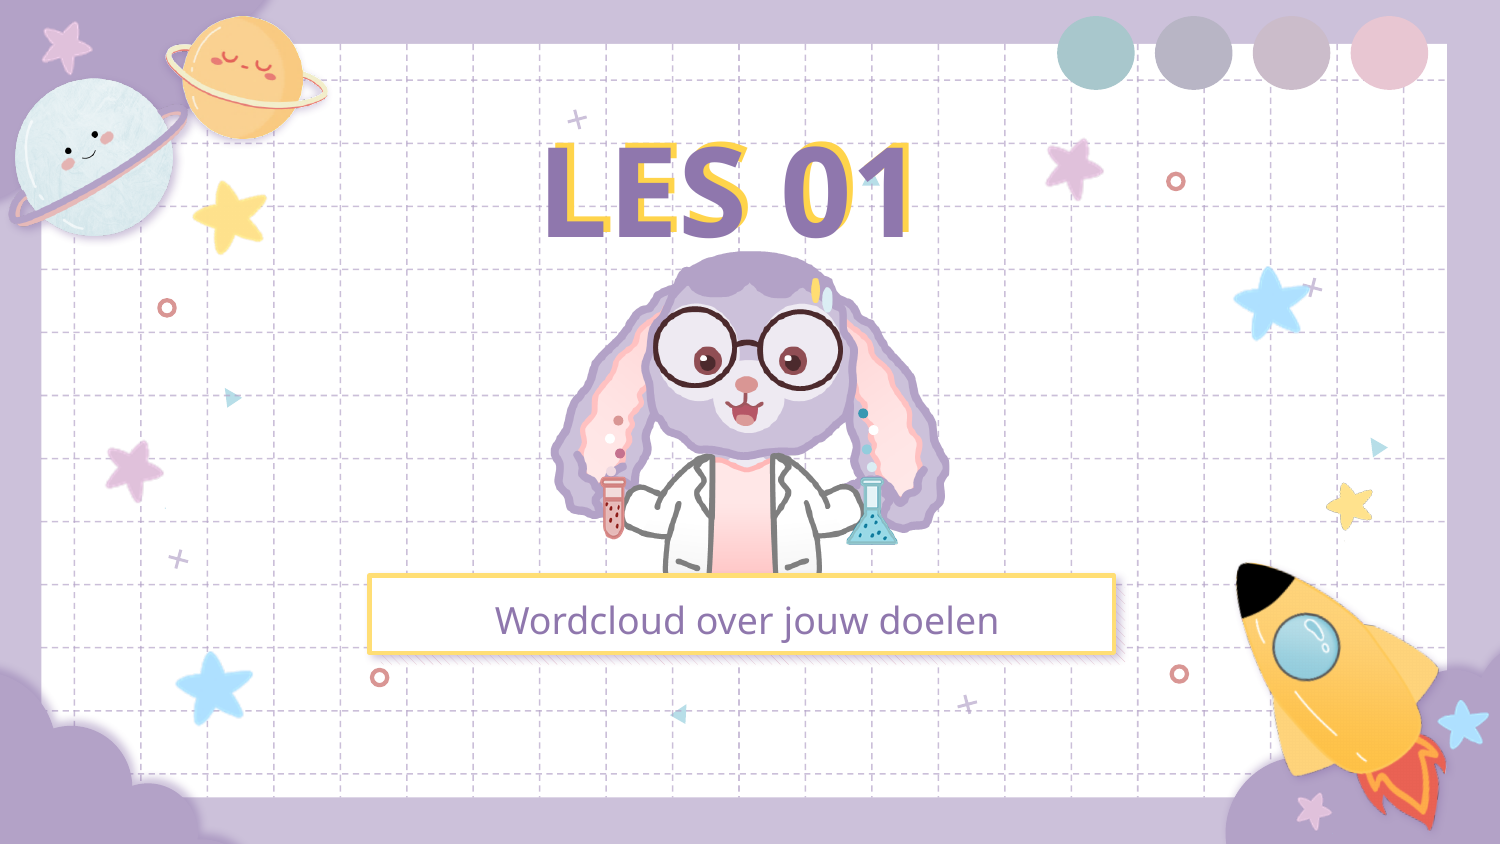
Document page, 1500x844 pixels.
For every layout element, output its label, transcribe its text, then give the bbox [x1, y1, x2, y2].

text_box LES 01 [523, 104, 971, 270]
picture [97, 435, 166, 509]
picture [1313, 466, 1388, 543]
picture [1223, 260, 1316, 360]
picture [165, 645, 259, 745]
picture [1202, 561, 1493, 834]
picture [1037, 133, 1106, 207]
picture [550, 251, 950, 575]
picture [8, 15, 328, 273]
text_box LES 01 [529, 99, 977, 265]
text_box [369, 575, 1126, 665]
